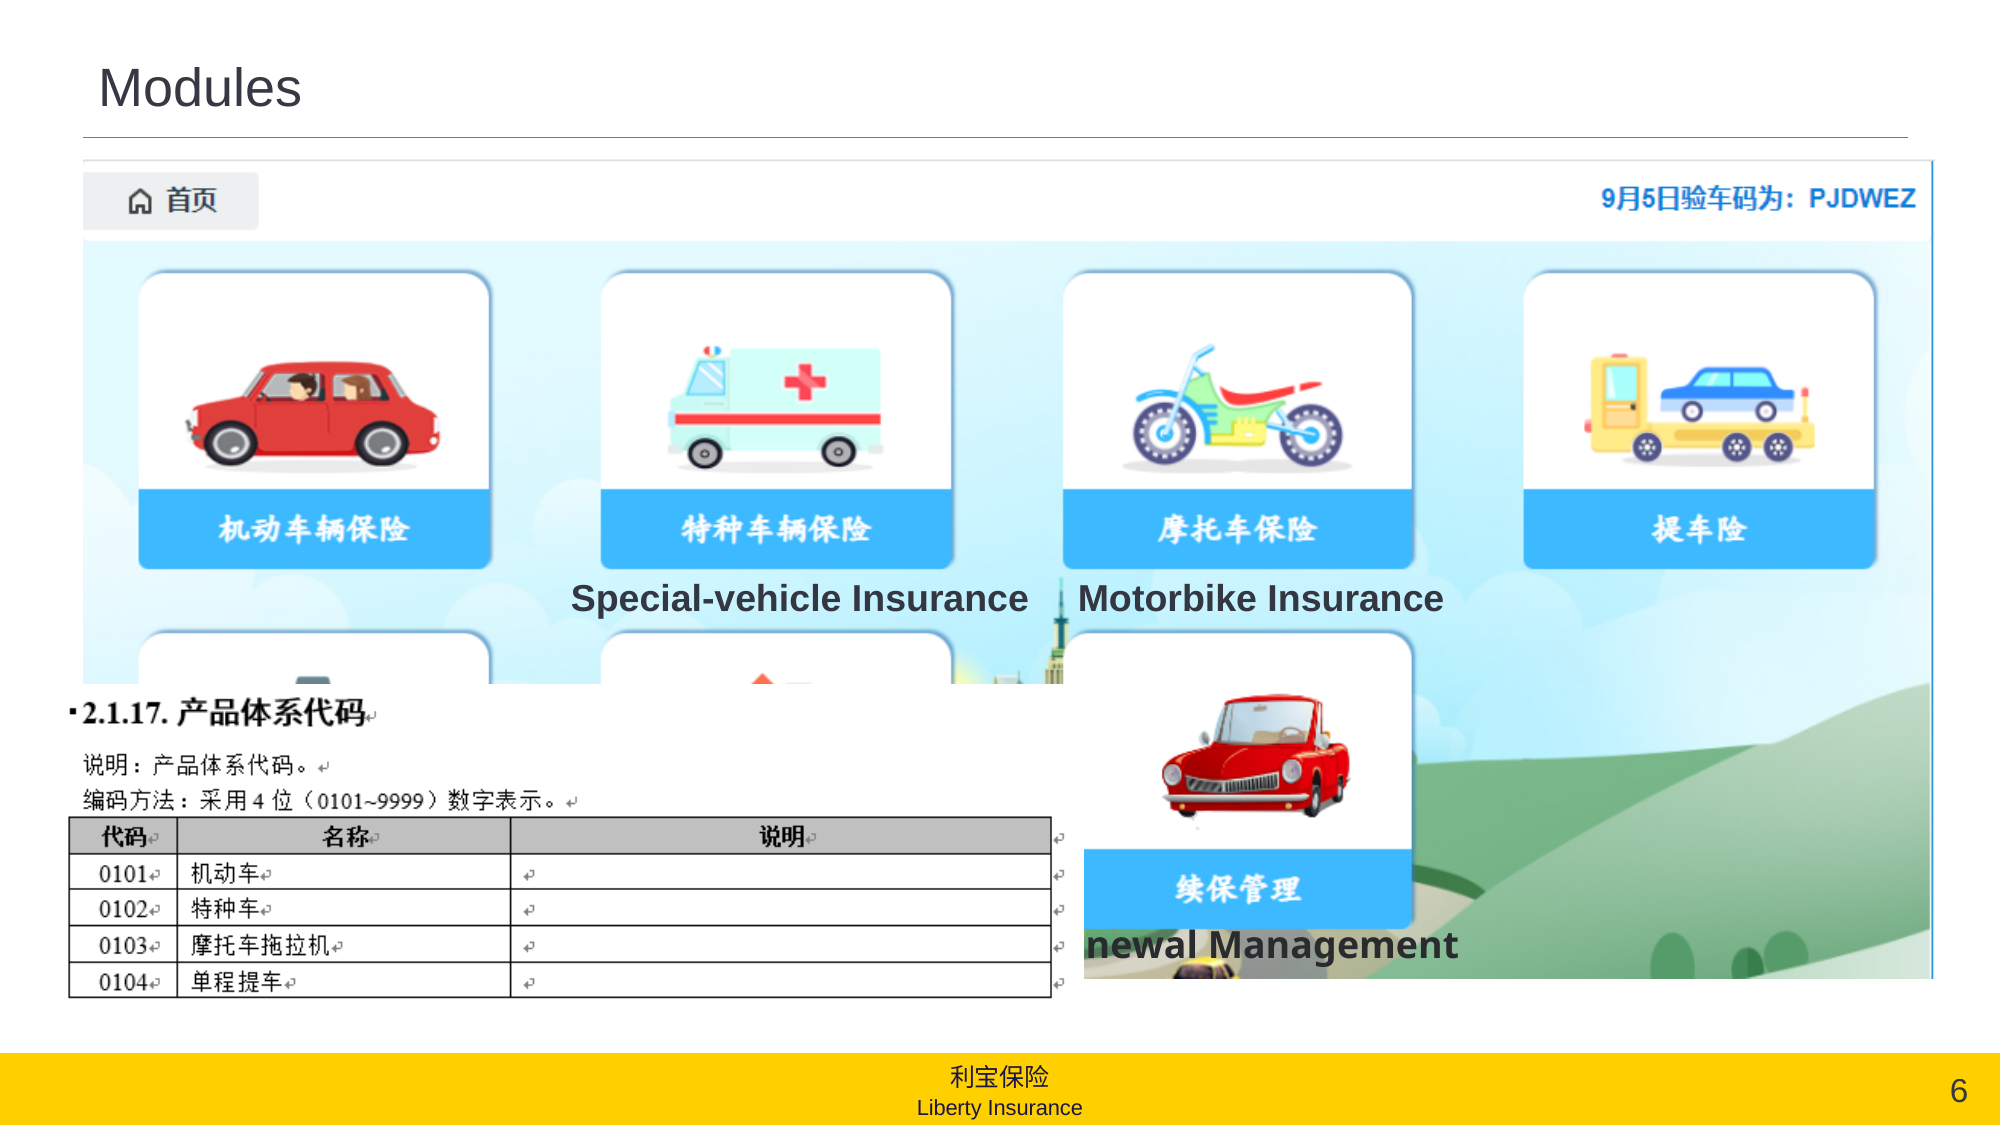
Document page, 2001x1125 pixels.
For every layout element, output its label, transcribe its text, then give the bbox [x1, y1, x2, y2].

slide_number 6 [1833, 1070, 1984, 1108]
picture [22, 154, 1936, 1010]
title Modules [83, 45, 1900, 125]
